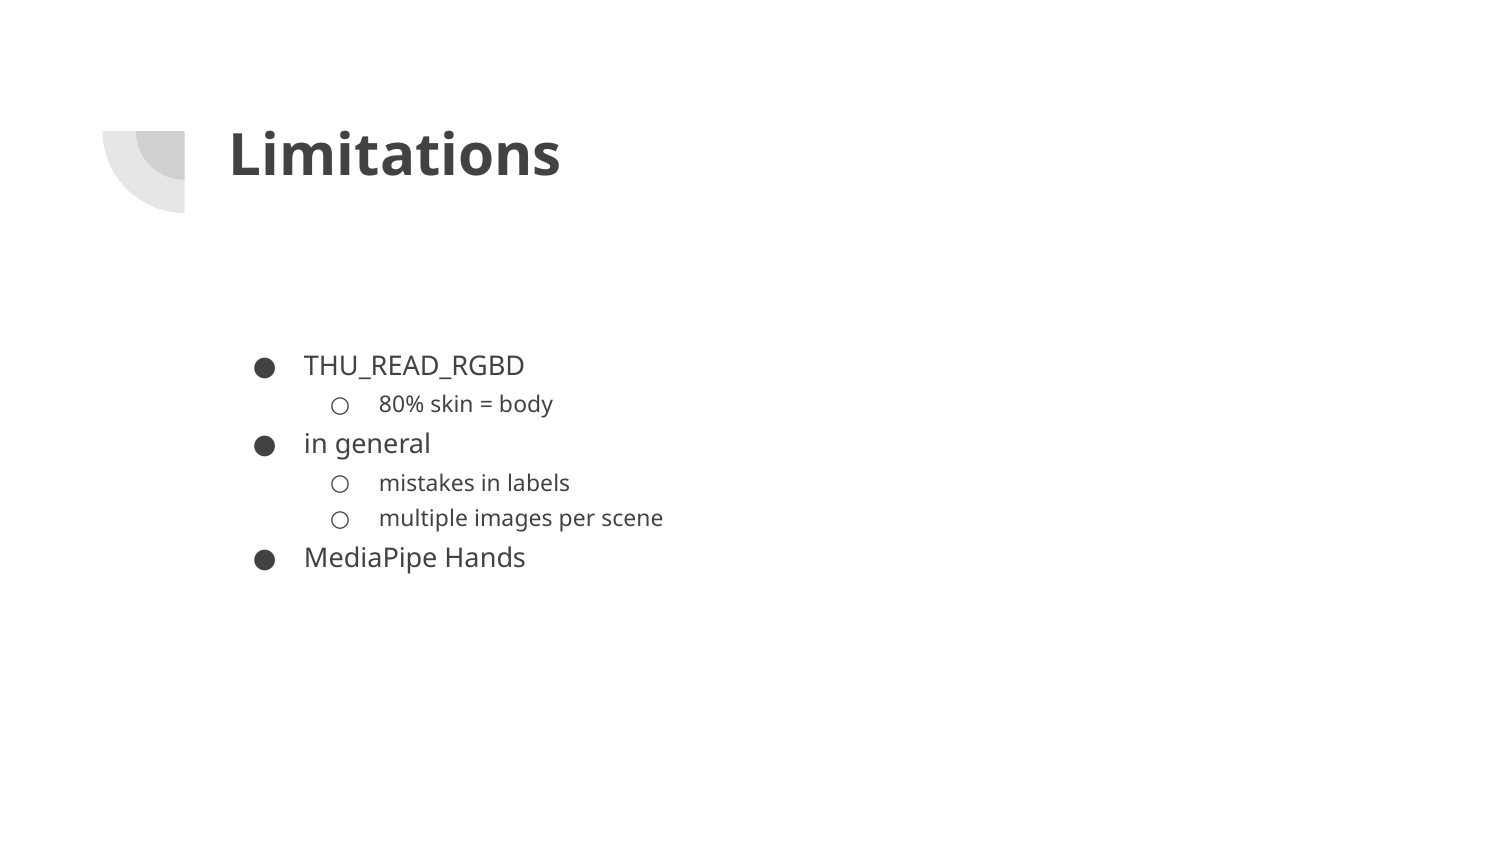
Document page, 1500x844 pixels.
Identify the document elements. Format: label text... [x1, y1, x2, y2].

list THU_READ_RGBD 80% skin = body in general mistakes in labels multiple images per scene MediaPipe Hands [213, 326, 1368, 744]
title Limitations [213, 98, 1368, 263]
